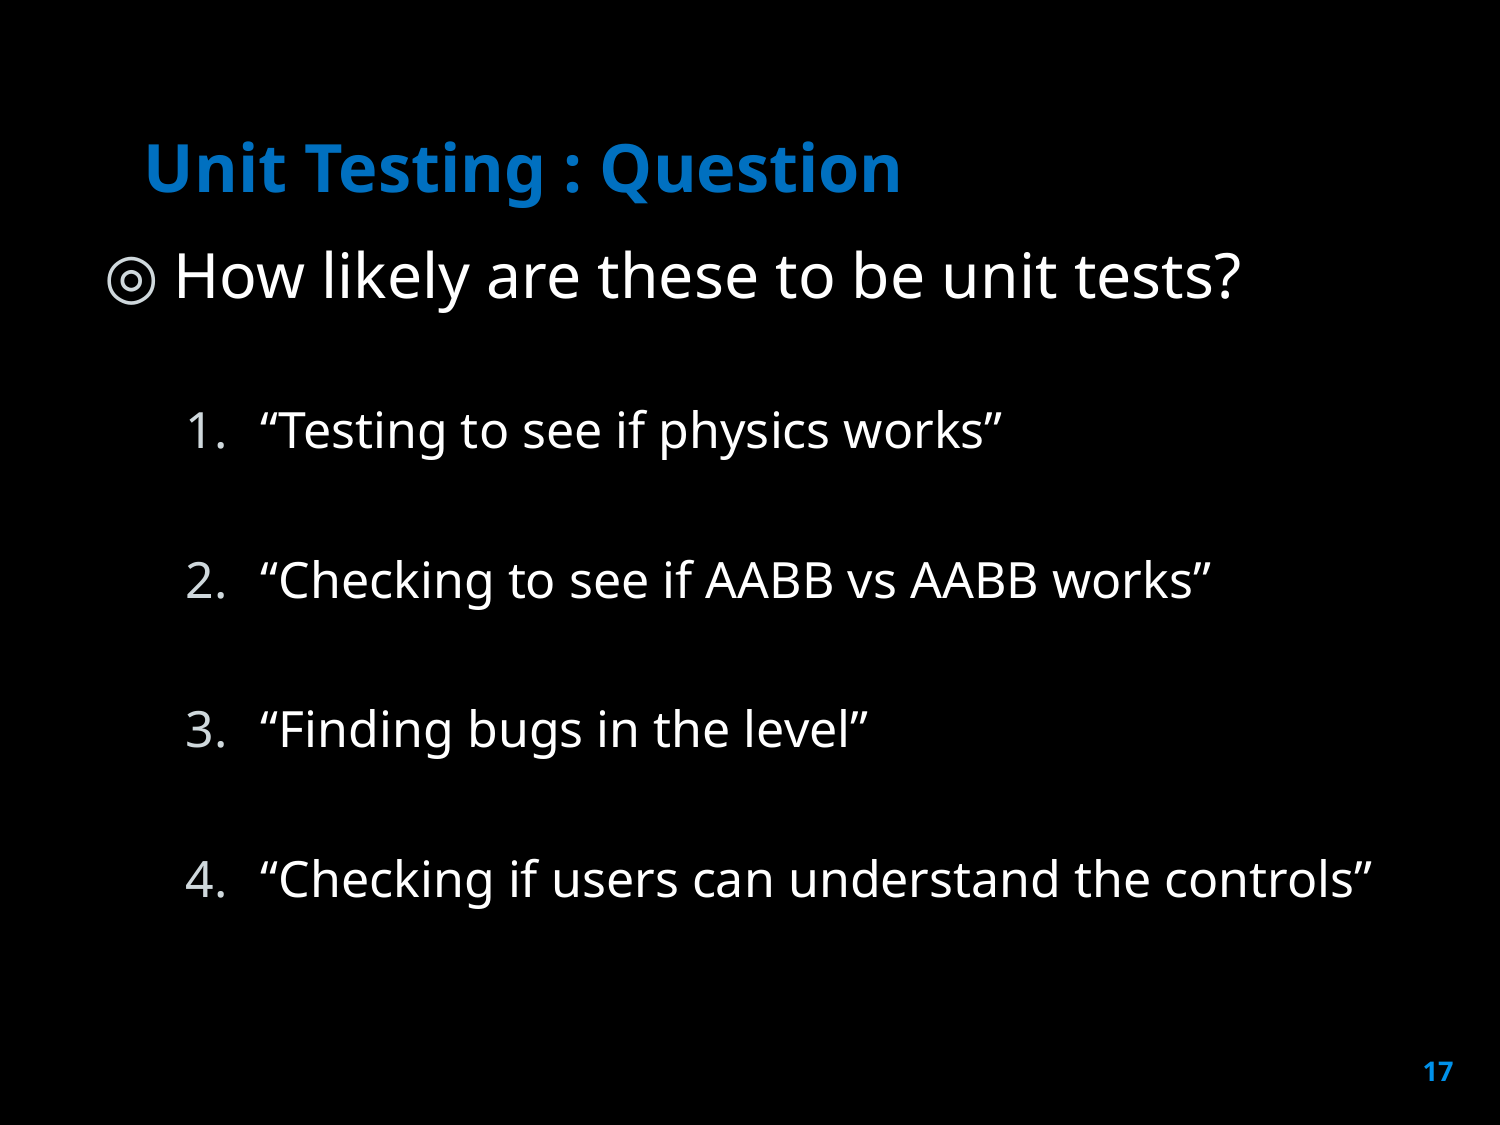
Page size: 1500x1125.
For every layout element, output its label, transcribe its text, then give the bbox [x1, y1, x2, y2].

list How likely are these to be unit tests? “Testing to see if physics works” “Checking to see if AABB vs AABB works” “Finding bugs in the level” “Checking if users can understand the controls” [83, 221, 1396, 1122]
slide_number 17 [1378, 1038, 1469, 1125]
title Unit Testing : Question [128, 67, 1372, 221]
